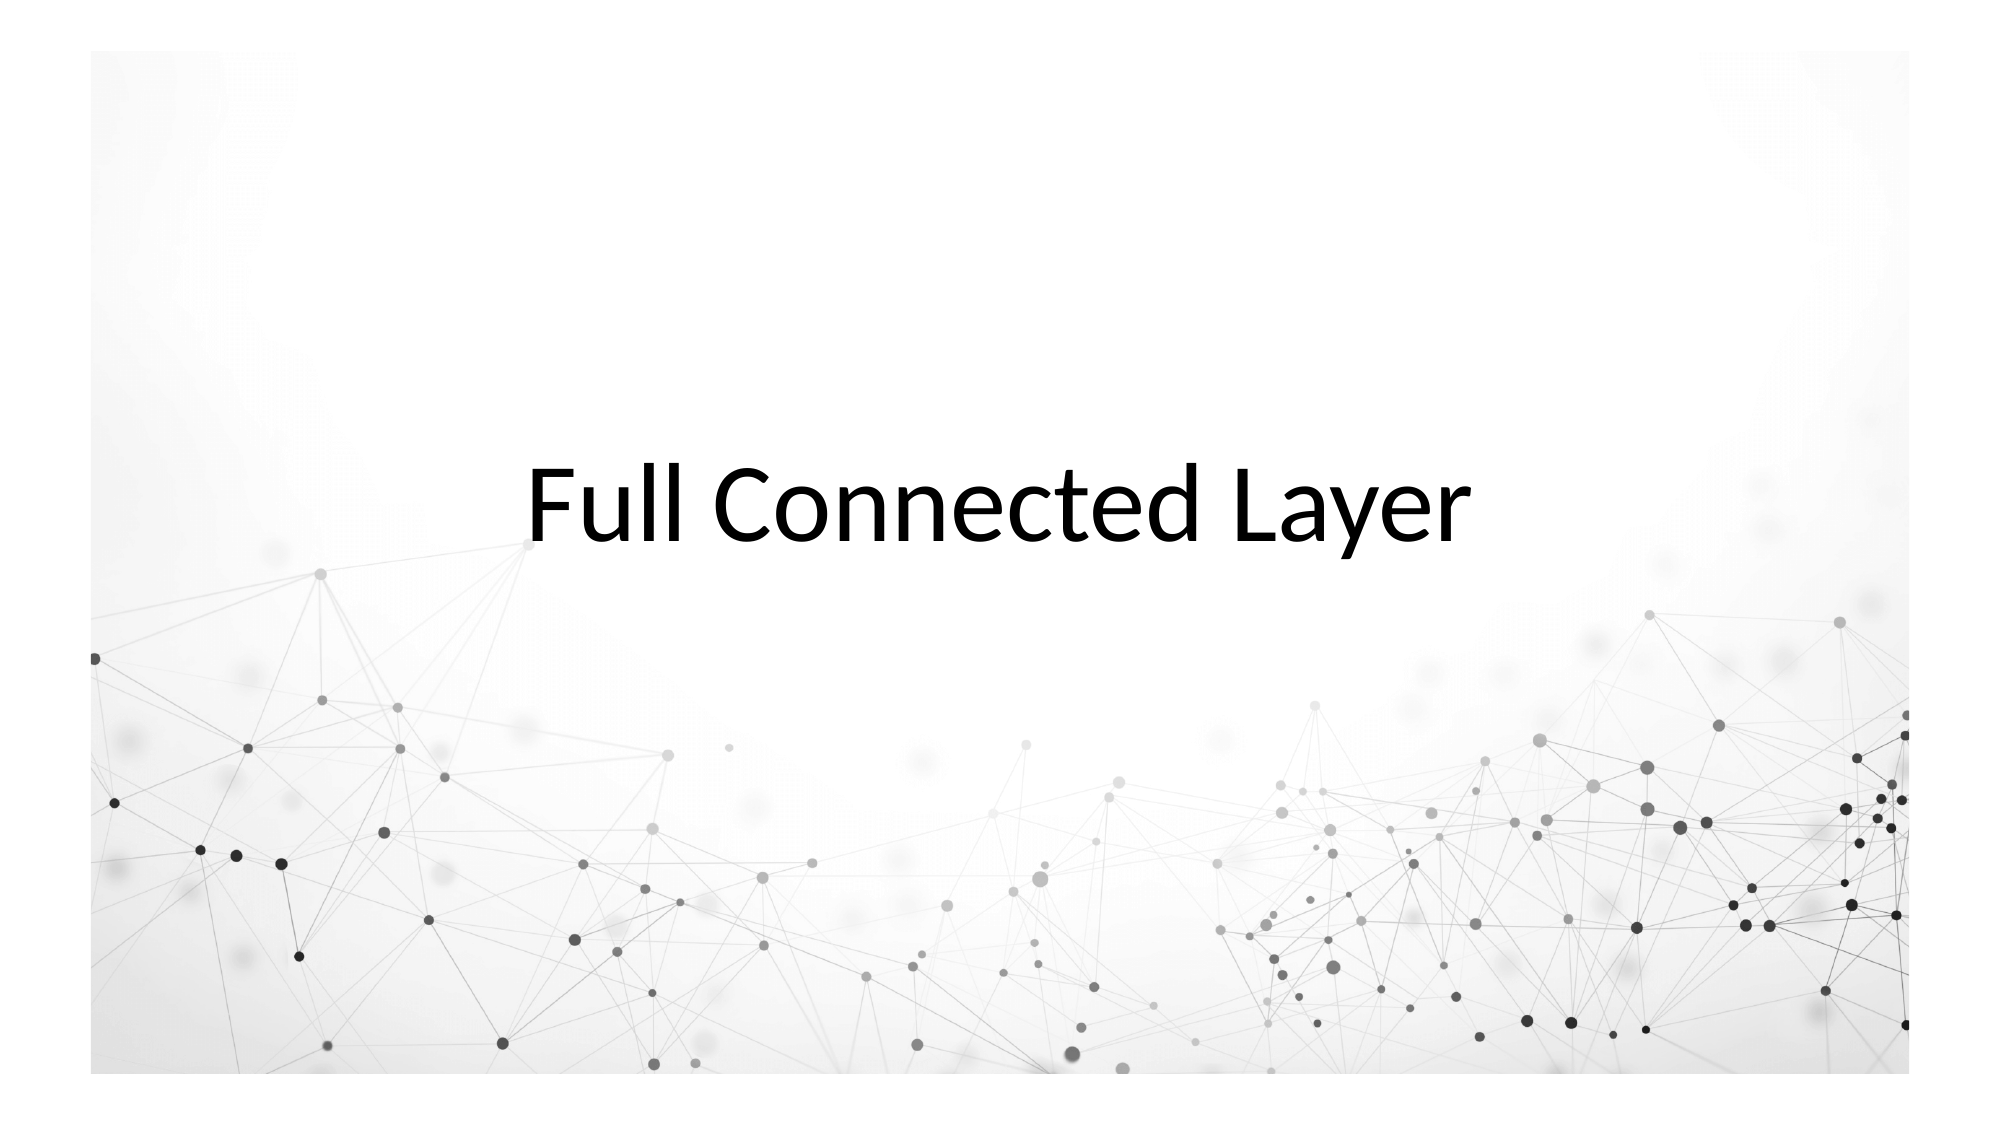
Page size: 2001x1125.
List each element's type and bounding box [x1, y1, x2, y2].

picture [90, 51, 1910, 1074]
